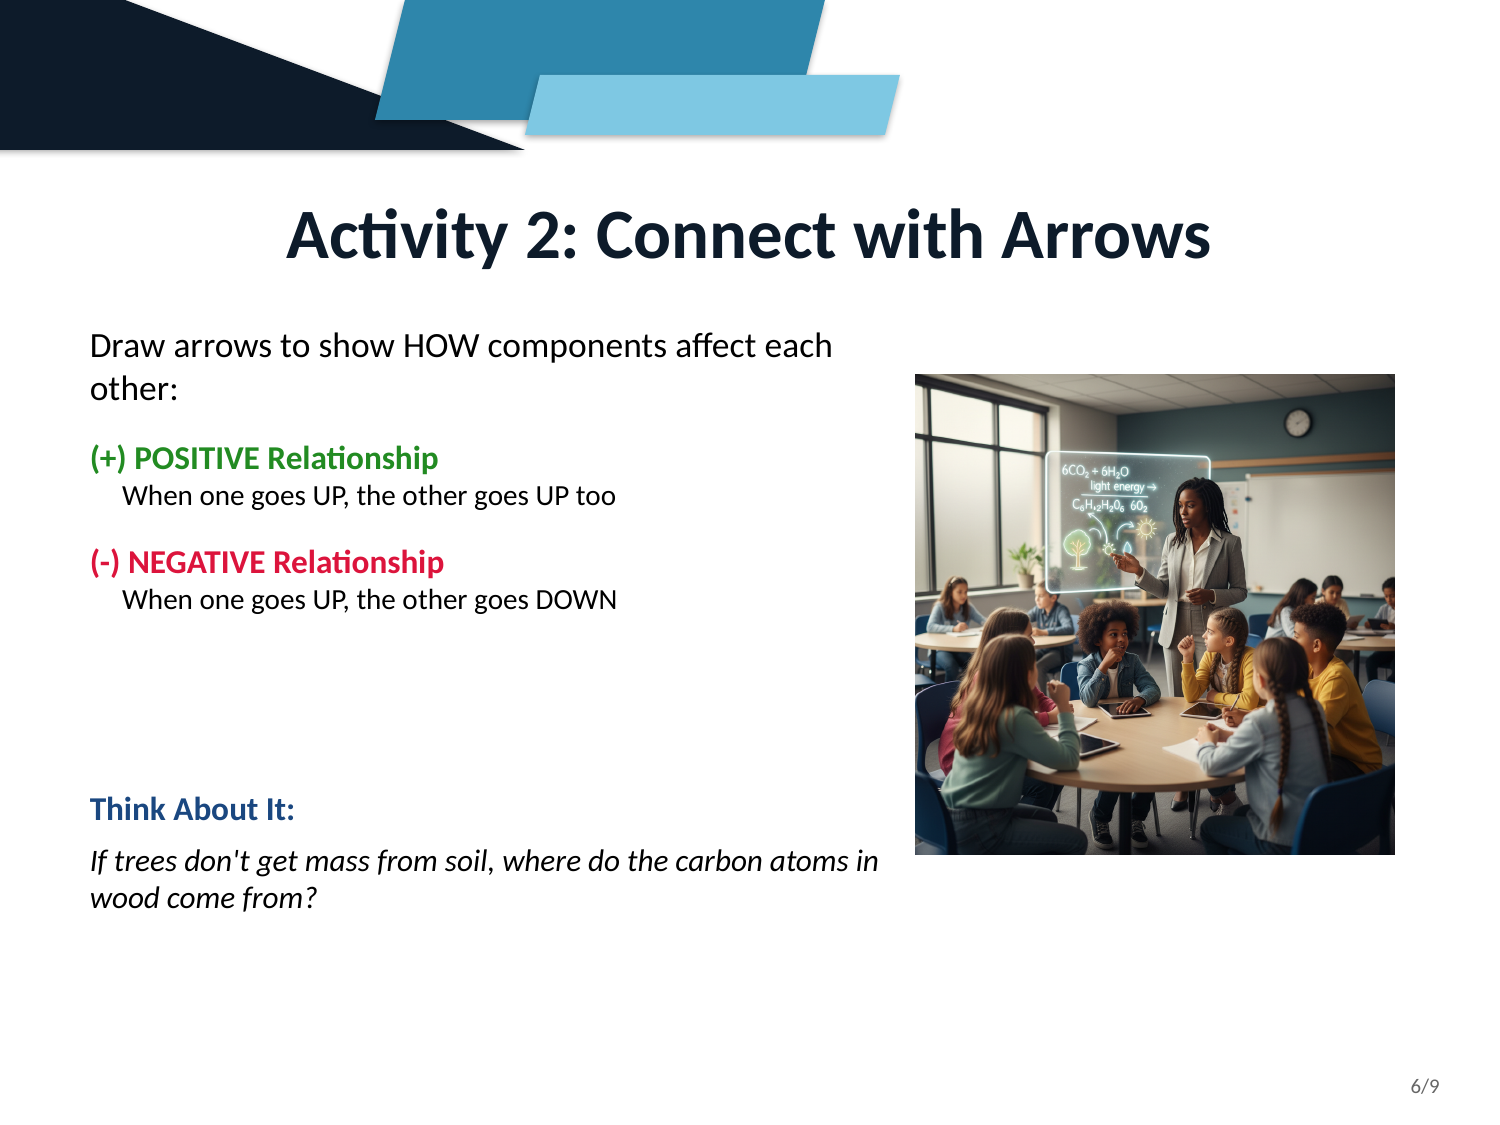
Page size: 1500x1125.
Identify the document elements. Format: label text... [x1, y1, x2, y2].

text_box [0, 0, 526, 151]
text_box Draw arrows to show HOW components affect each other: (+) POSITIVE Relationship When one goes UP, the other goes UP too (-) NEGATIVE Relationship When one goes UP, the other goes DOWN [74, 314, 900, 623]
text_box [374, 0, 826, 121]
text_box 6/9 [1395, 1065, 1455, 1105]
text_box Think About It: If trees don't get mass from soil, where do the carbon atoms in wood come from? [74, 779, 900, 922]
text_box [524, 74, 901, 136]
picture [914, 374, 1396, 856]
text_box Activity 2: Connect with Arrows [271, 179, 1229, 280]
